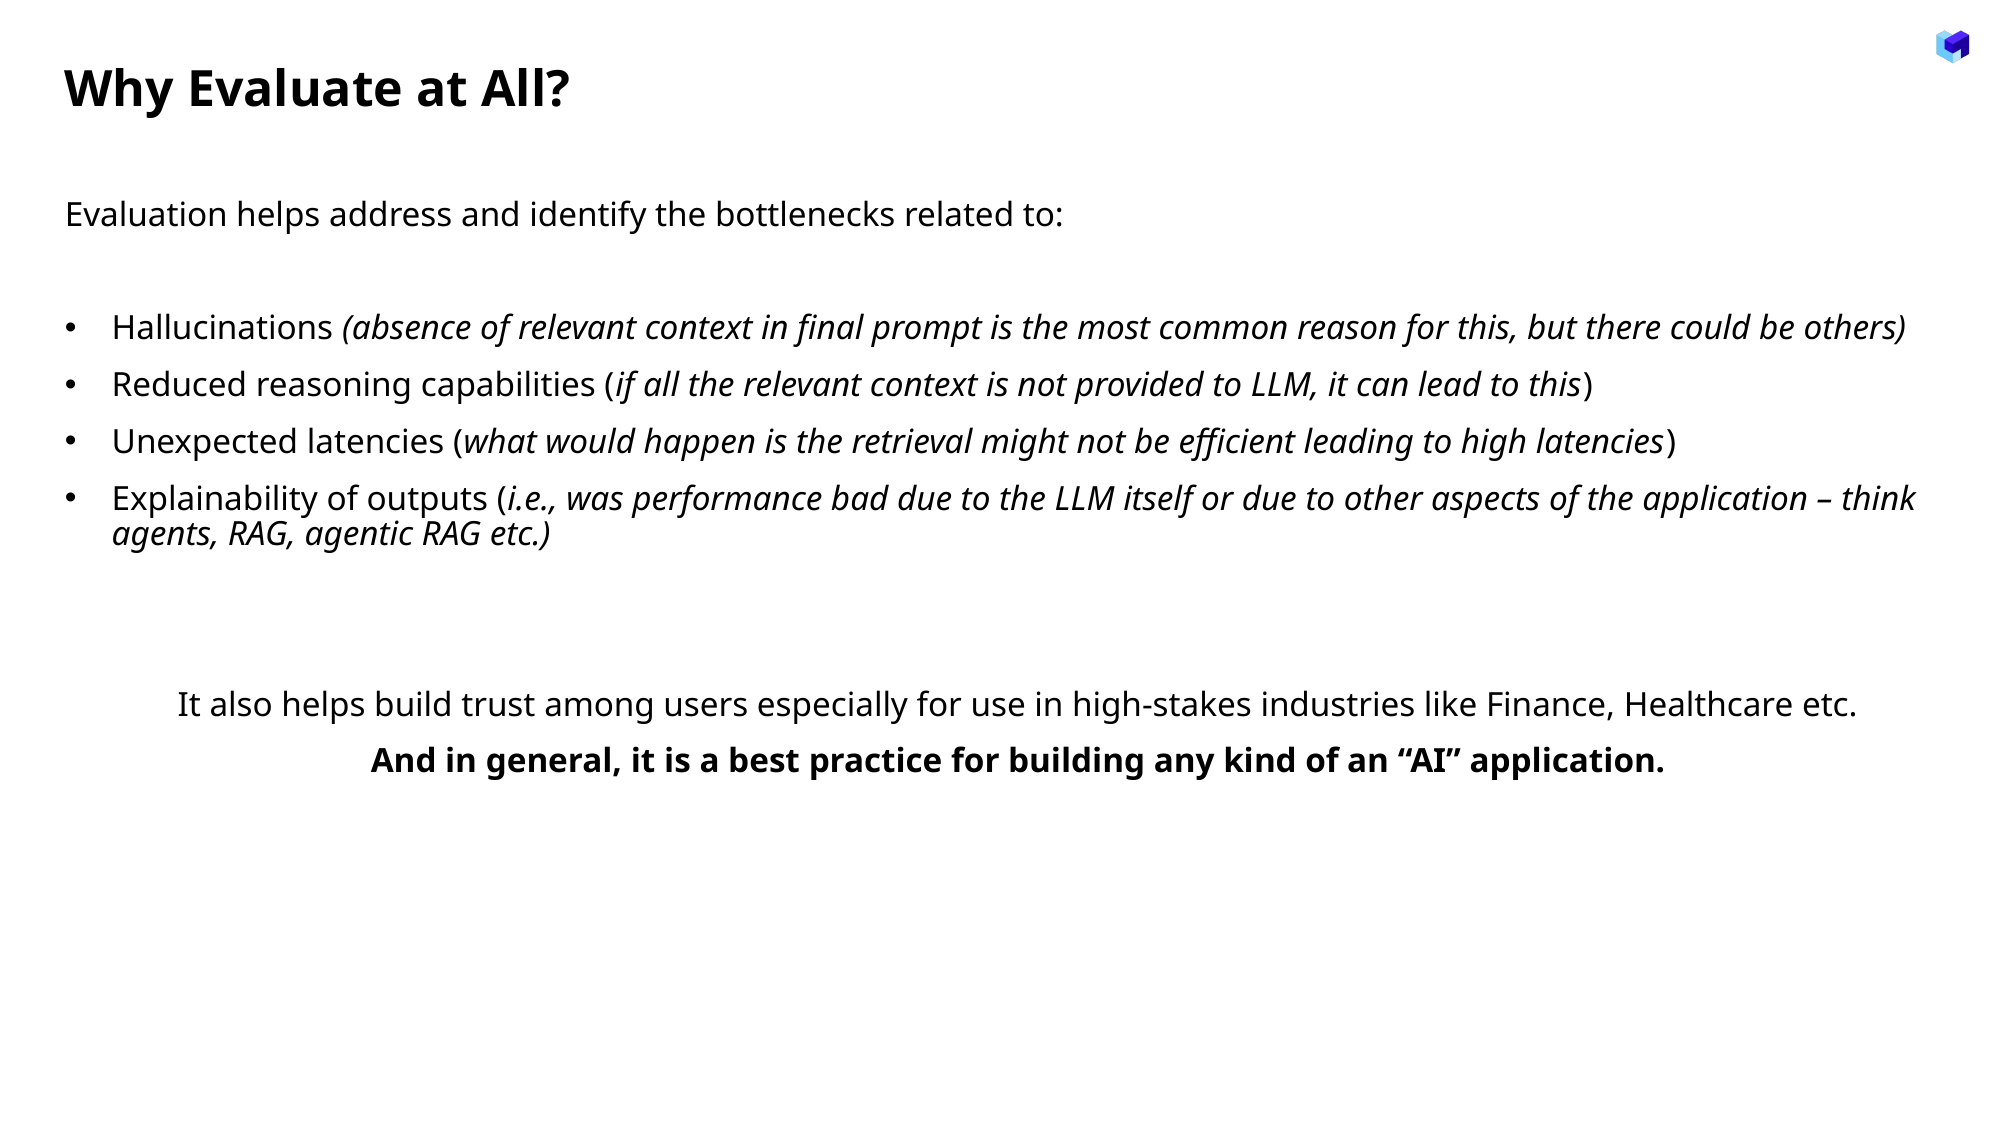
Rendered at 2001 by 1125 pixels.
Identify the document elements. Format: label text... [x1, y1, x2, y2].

text_box Why Evaluate at All? [50, 48, 1975, 124]
picture [1930, 19, 1975, 73]
text_box Evaluation helps address and identify the bottlenecks related to: Hallucinations (absence of relevant context in final prompt is the most common reason for this, but there could be others) Reduced reasoning capabilities (if all the relevant context is not provided to LLM, it can lead to this) Unexpected latencies (what would happen is the retrieval might not be efficient leading to high latencies) Explainability of outputs (i.e., was performance bad due to the LLM itself or due to other aspects of the application – think agents, RAG, agentic RAG etc.) It also helps build trust among users especially for use in high-stakes industries like Finance, Healthcare etc. And in general, it is a best practice for building any kind of an “AI” application. [49, 190, 1989, 766]
